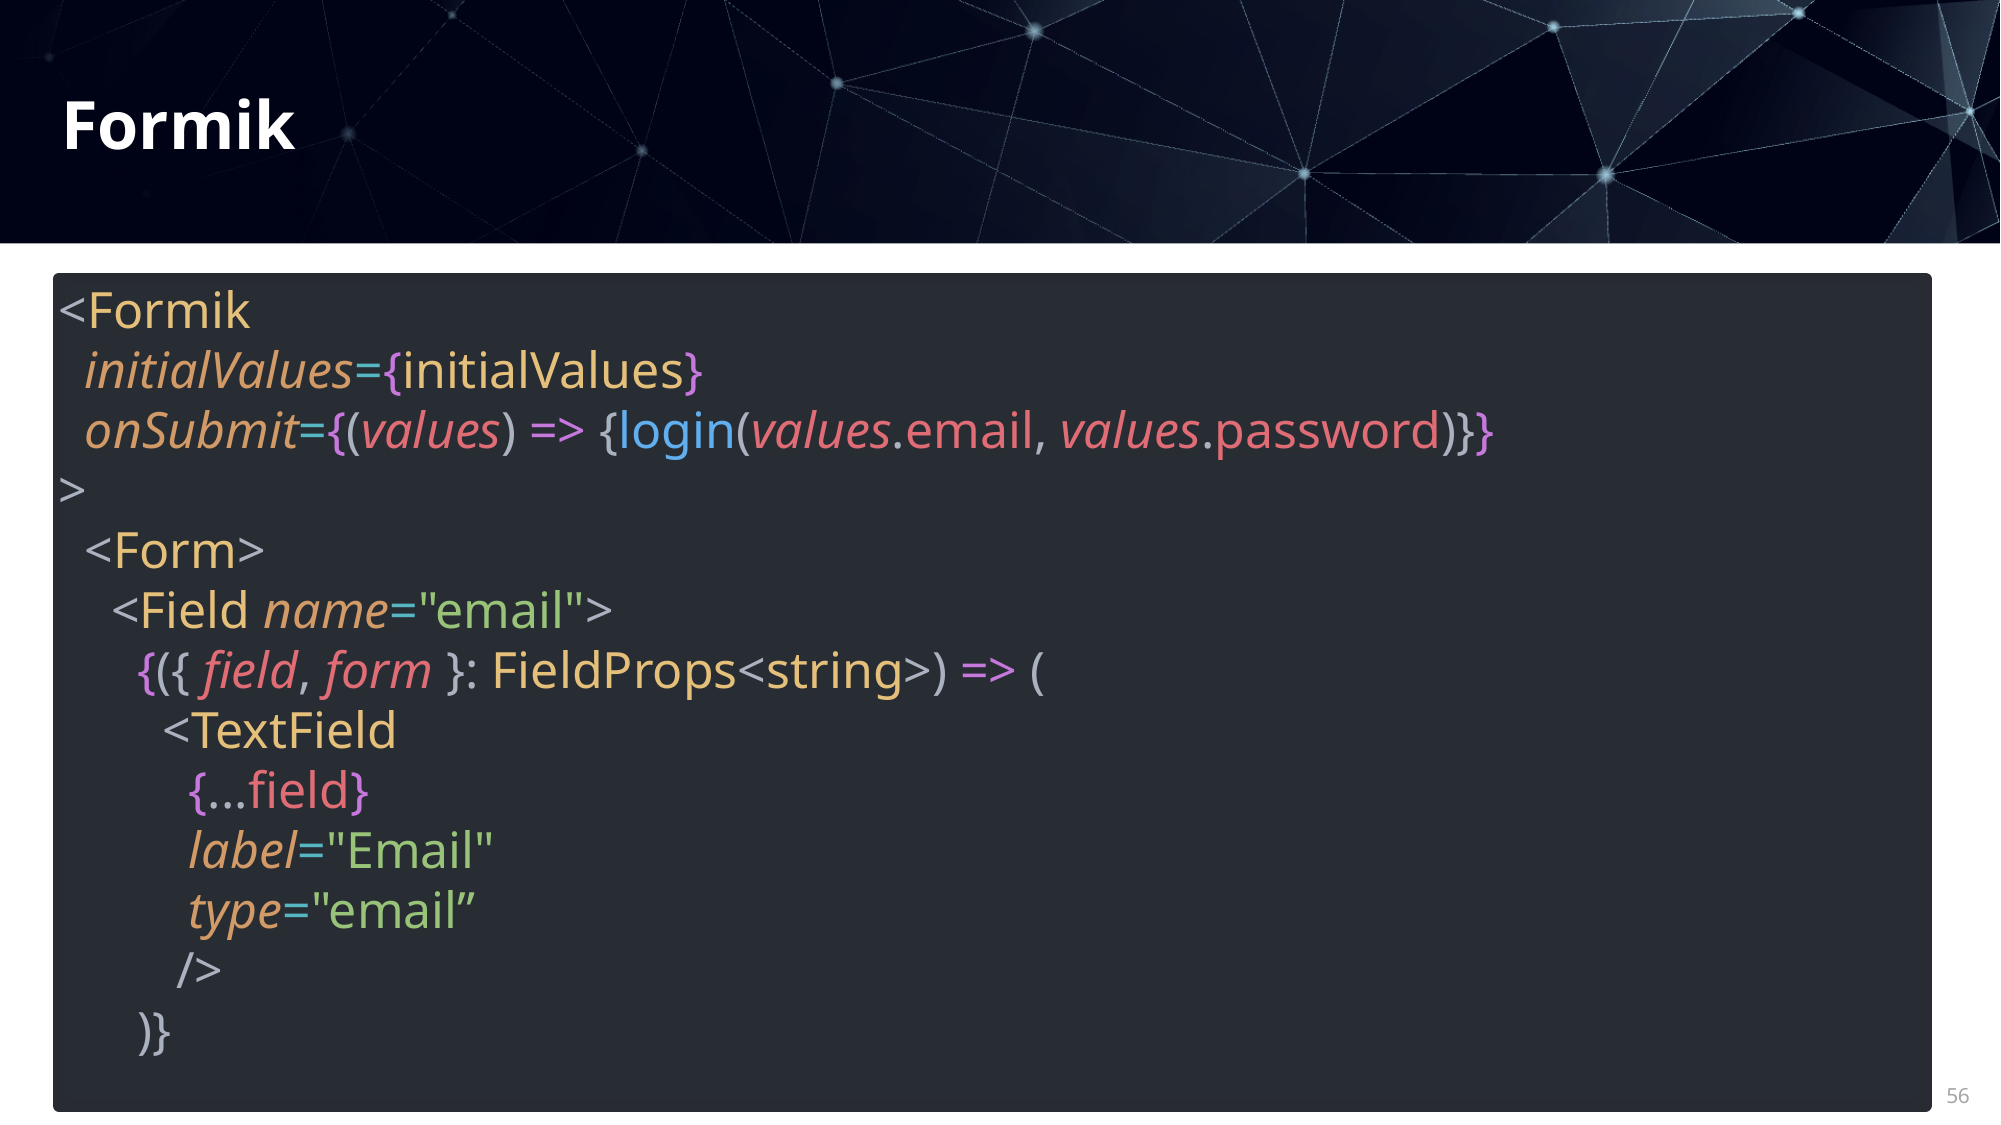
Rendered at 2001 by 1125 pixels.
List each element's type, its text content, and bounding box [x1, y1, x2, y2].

picture [0, 0, 2000, 244]
list Formik [55, 76, 1945, 220]
text_box <Formik initialValues={initialValues} onSubmit={(values) => {login(values.email, values.password)}} > <Form> <Field name="email"> {({ field, form }: FieldProps<string>) => ( <TextField {...field} label="Email" type="email” /> )} [58, 278, 1926, 1106]
